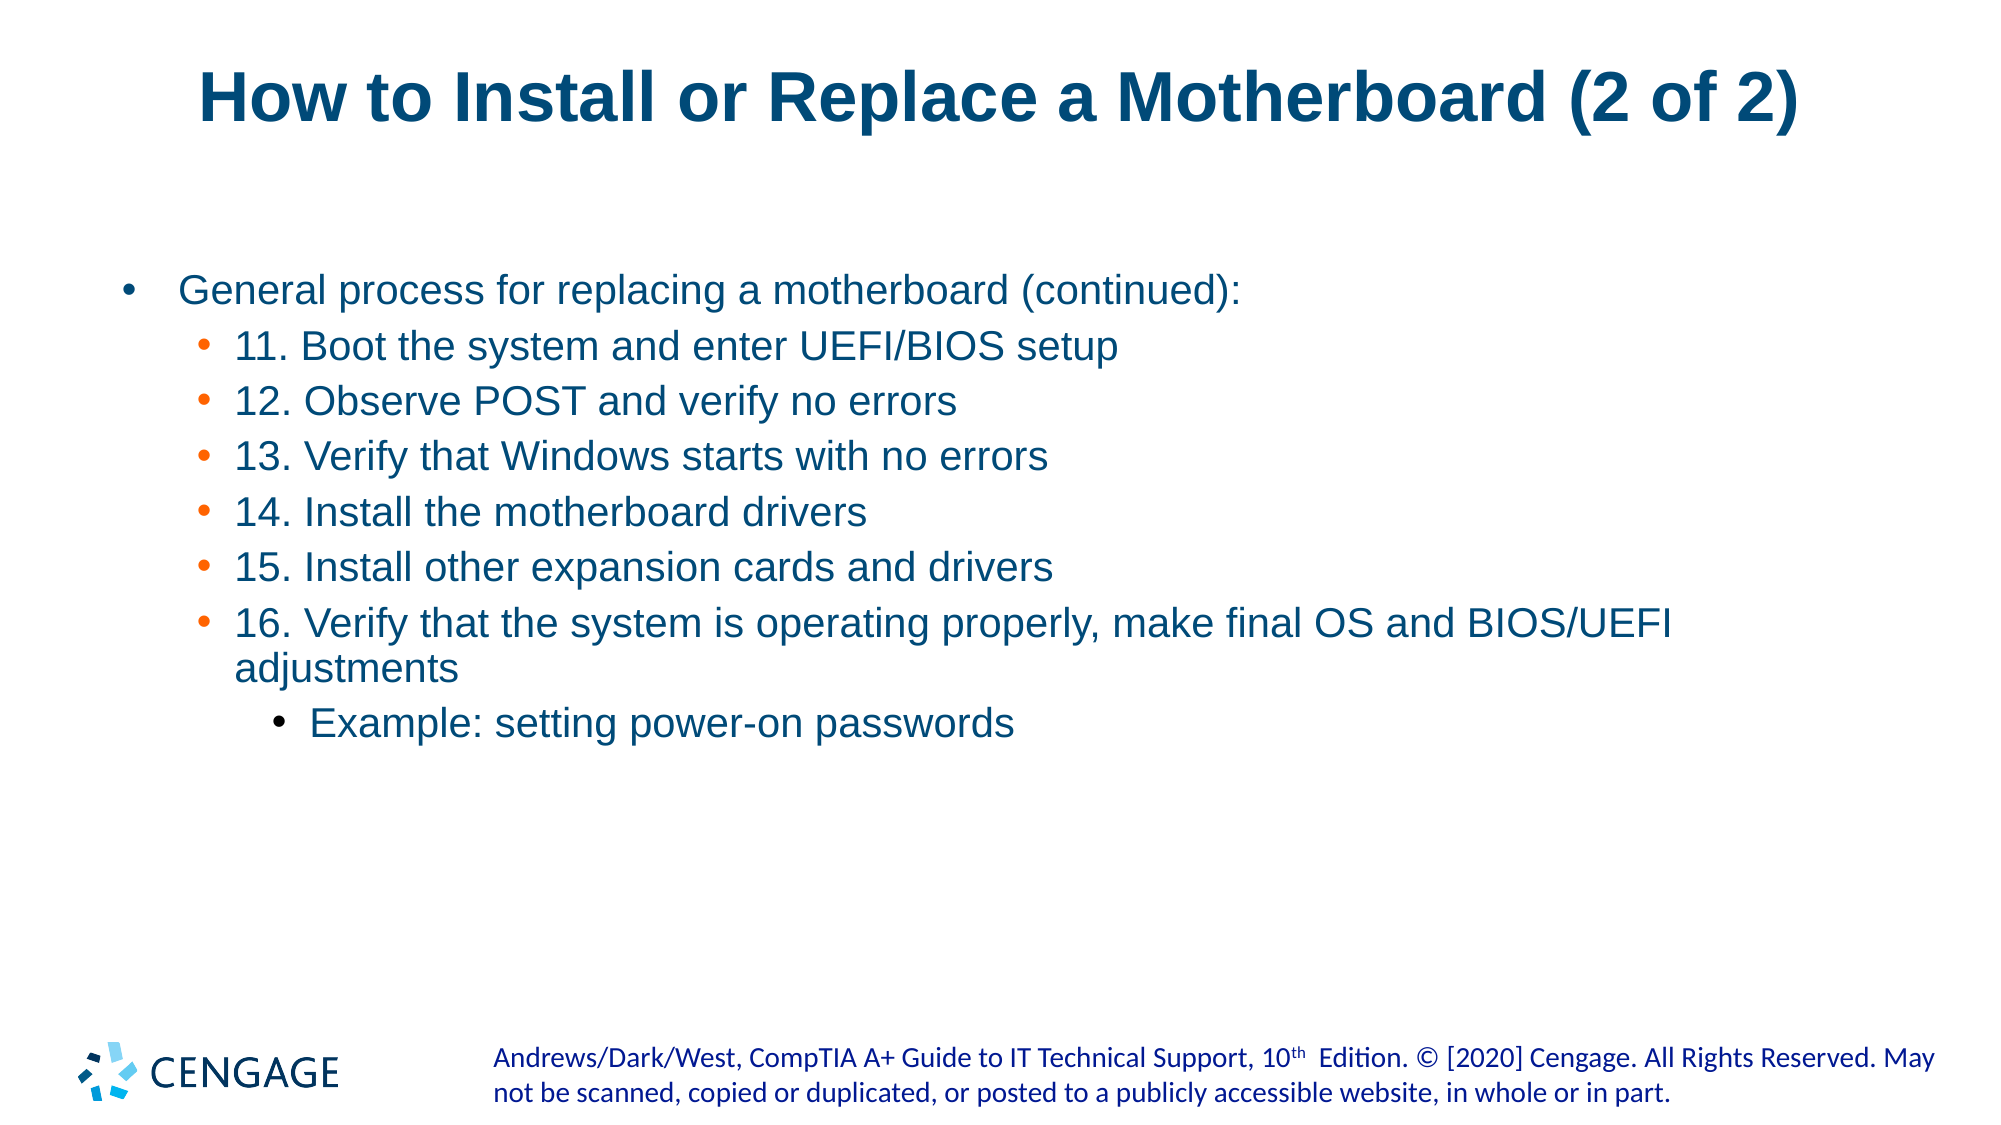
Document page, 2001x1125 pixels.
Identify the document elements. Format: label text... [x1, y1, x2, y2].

picture [78, 1042, 338, 1101]
title How to Install or Replace a Motherboard (2 of 2) [137, 59, 1863, 171]
list General process for replacing a motherboard (continued): 11. Boot the system and enter UEFI/BIOS setup 12. Observe POST and verify no errors 13. Verify that Windows starts with no errors 14. Install the motherboard drivers 15. Install other expansion cards and drivers 16. Verify that the system is operating properly, make final OS and BIOS/UEFI adjustments Example: setting power-on passwords [121, 268, 1880, 990]
